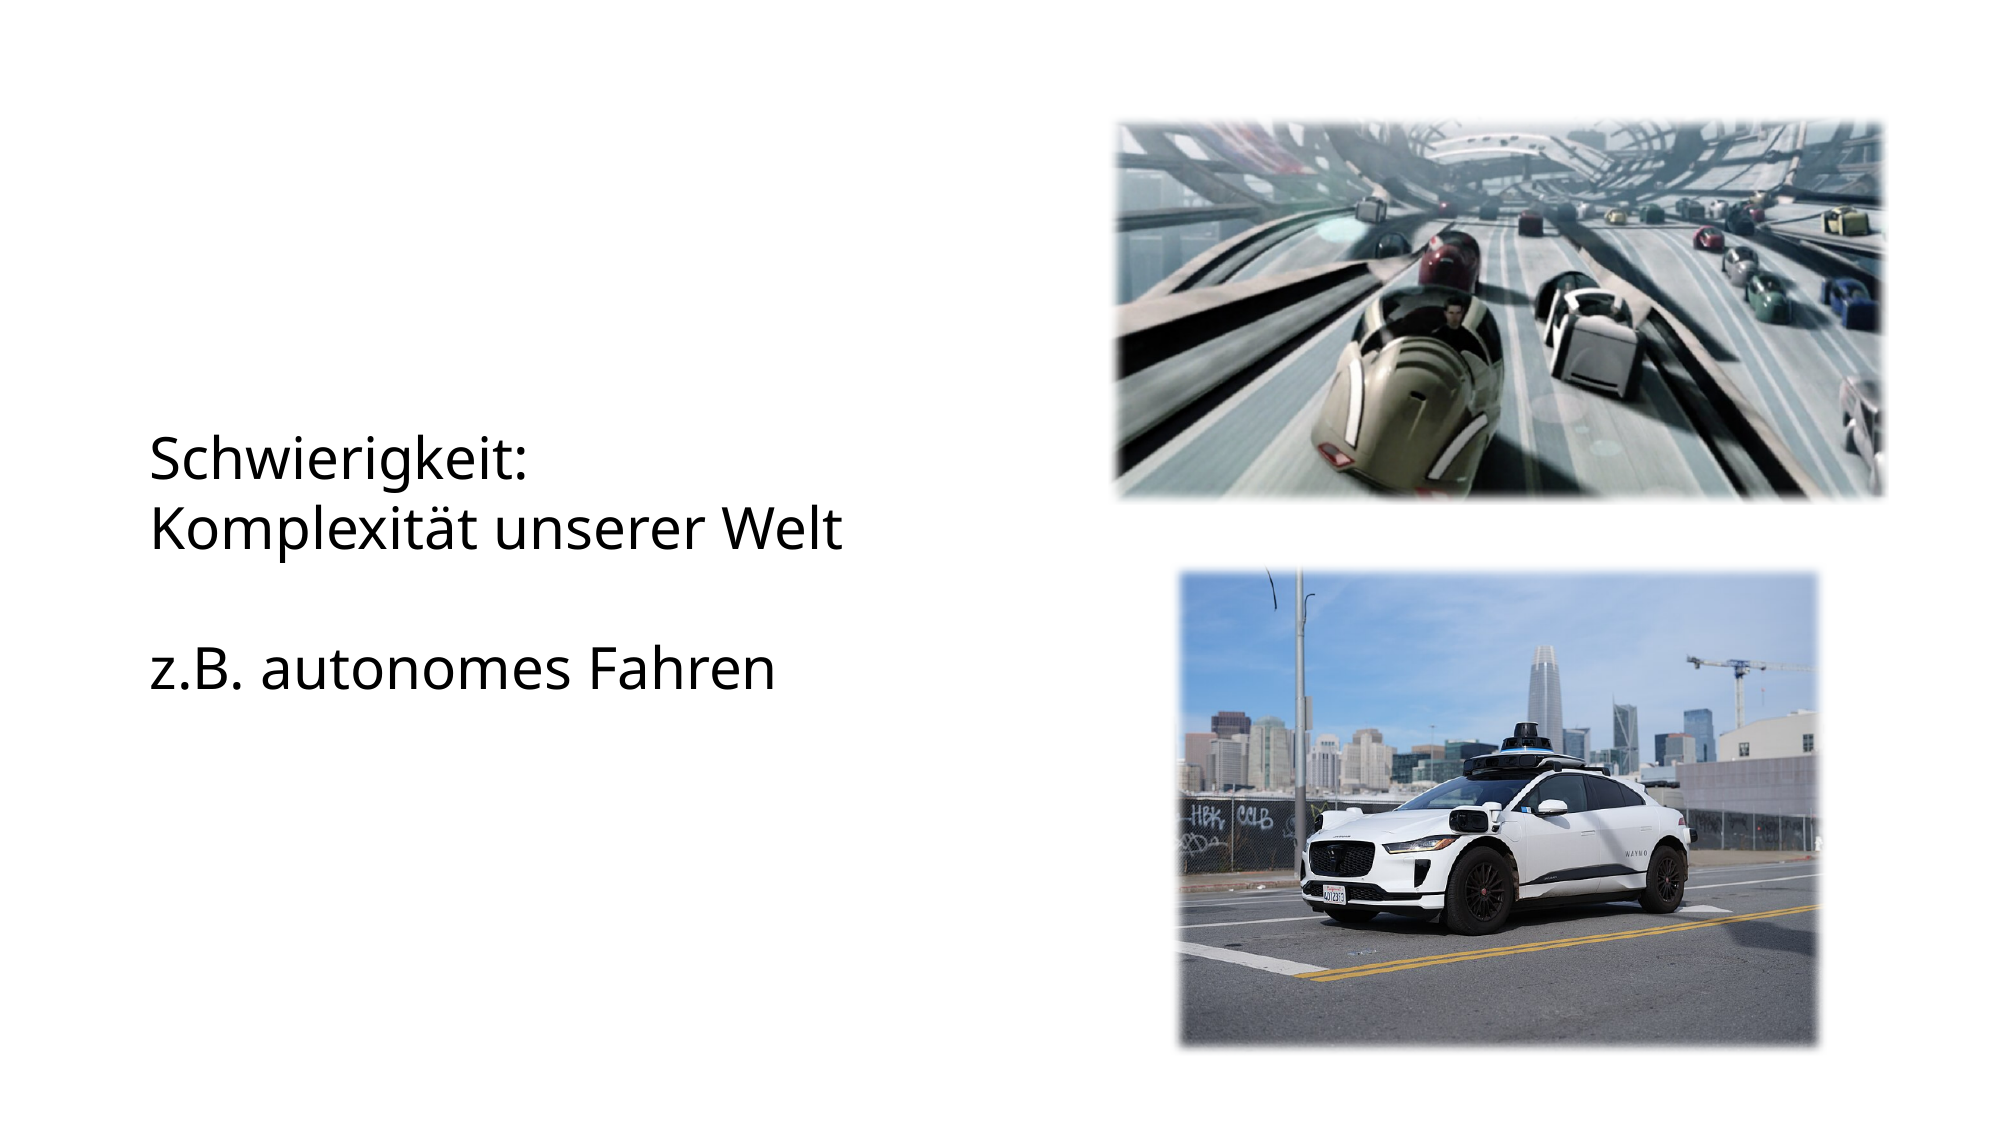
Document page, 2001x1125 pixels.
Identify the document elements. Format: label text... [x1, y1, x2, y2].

picture [1107, 114, 1890, 506]
picture [1169, 561, 1828, 1056]
text_box Schwierigkeit: Komplexität unserer Welt z.B. autonomes Fahren [134, 413, 858, 709]
